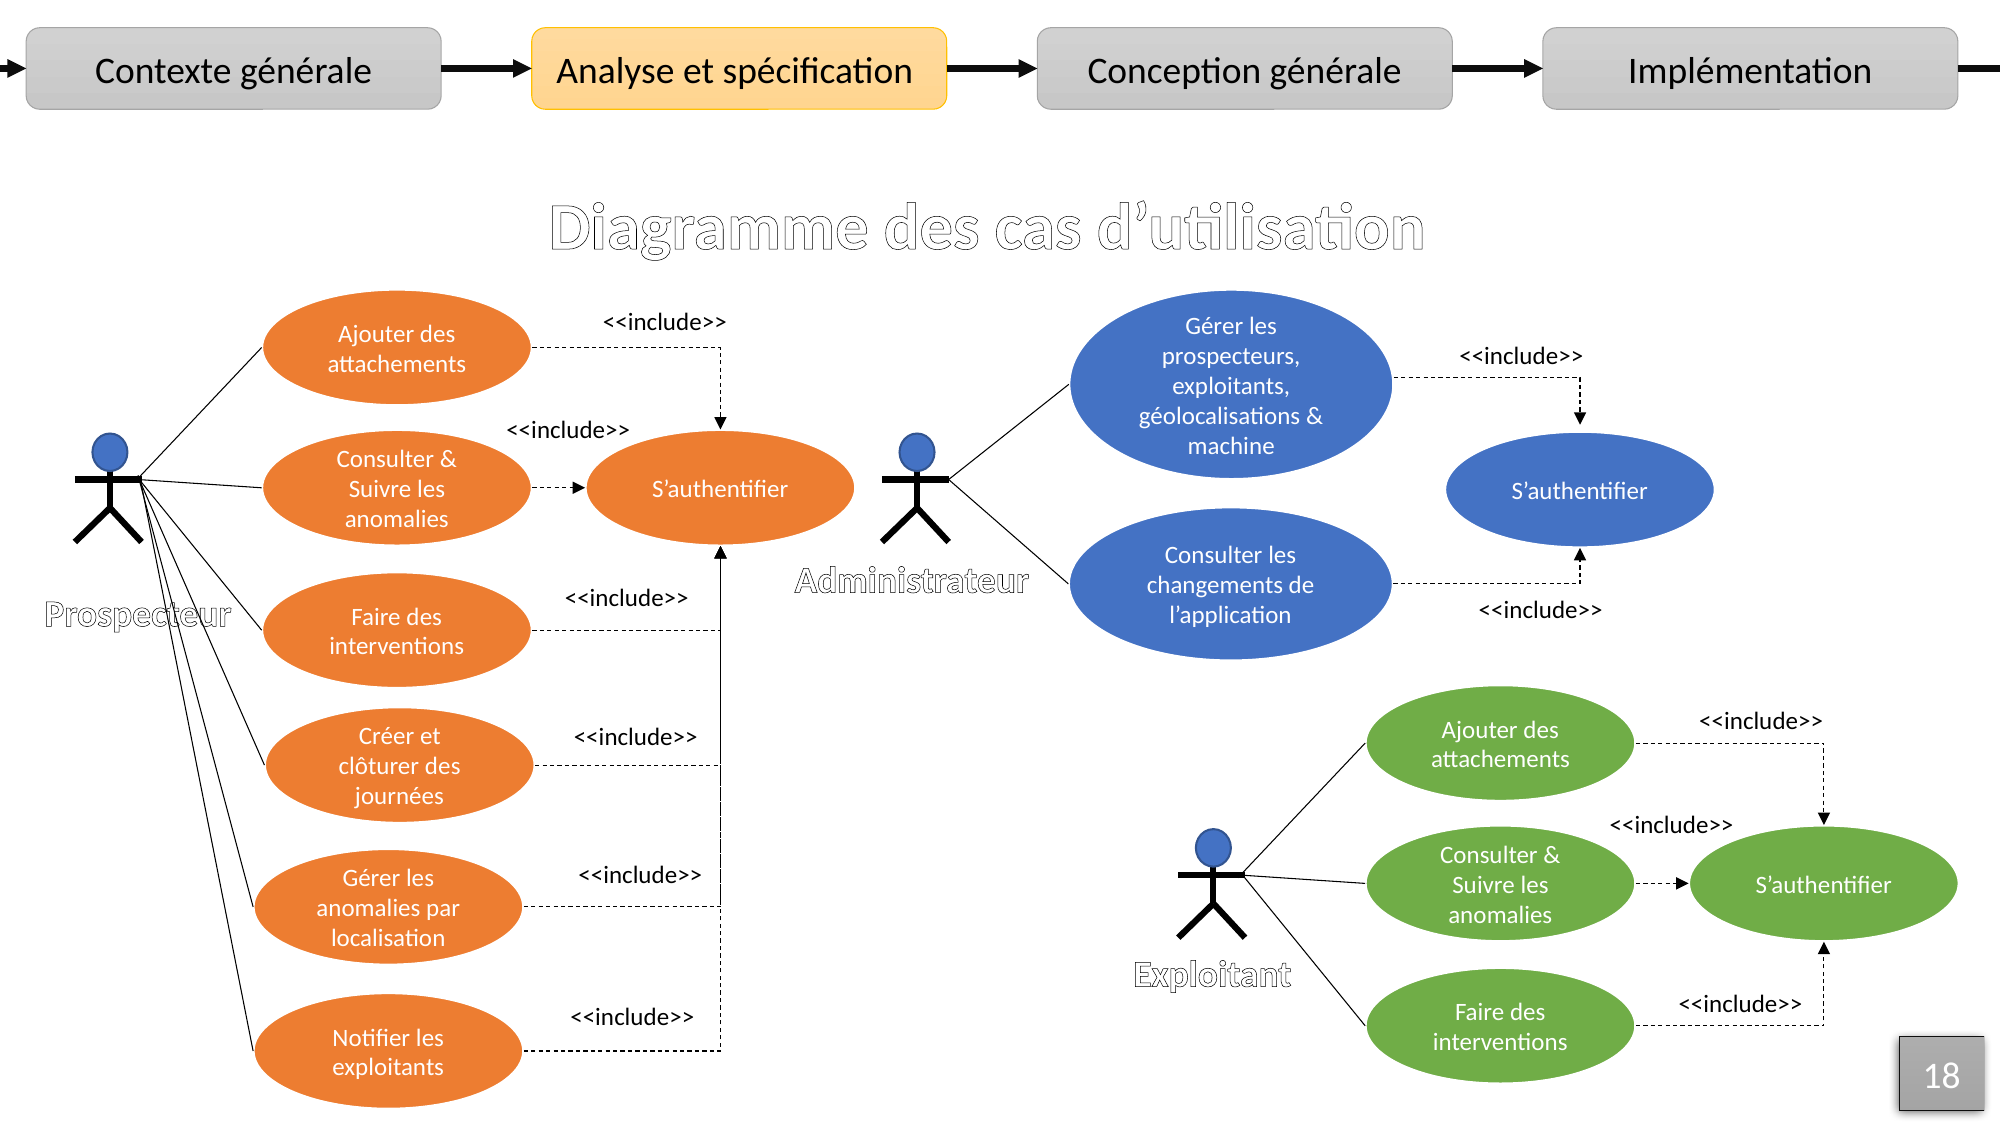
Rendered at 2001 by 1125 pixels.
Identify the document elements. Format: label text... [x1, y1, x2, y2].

text_box Diagramme des cas d’utilisation [173, 174, 1802, 270]
text_box 18 [1899, 1036, 1985, 1111]
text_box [29, 289, 856, 1110]
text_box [0, 27, 2000, 110]
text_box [1118, 684, 1960, 1085]
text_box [856, 289, 1716, 661]
